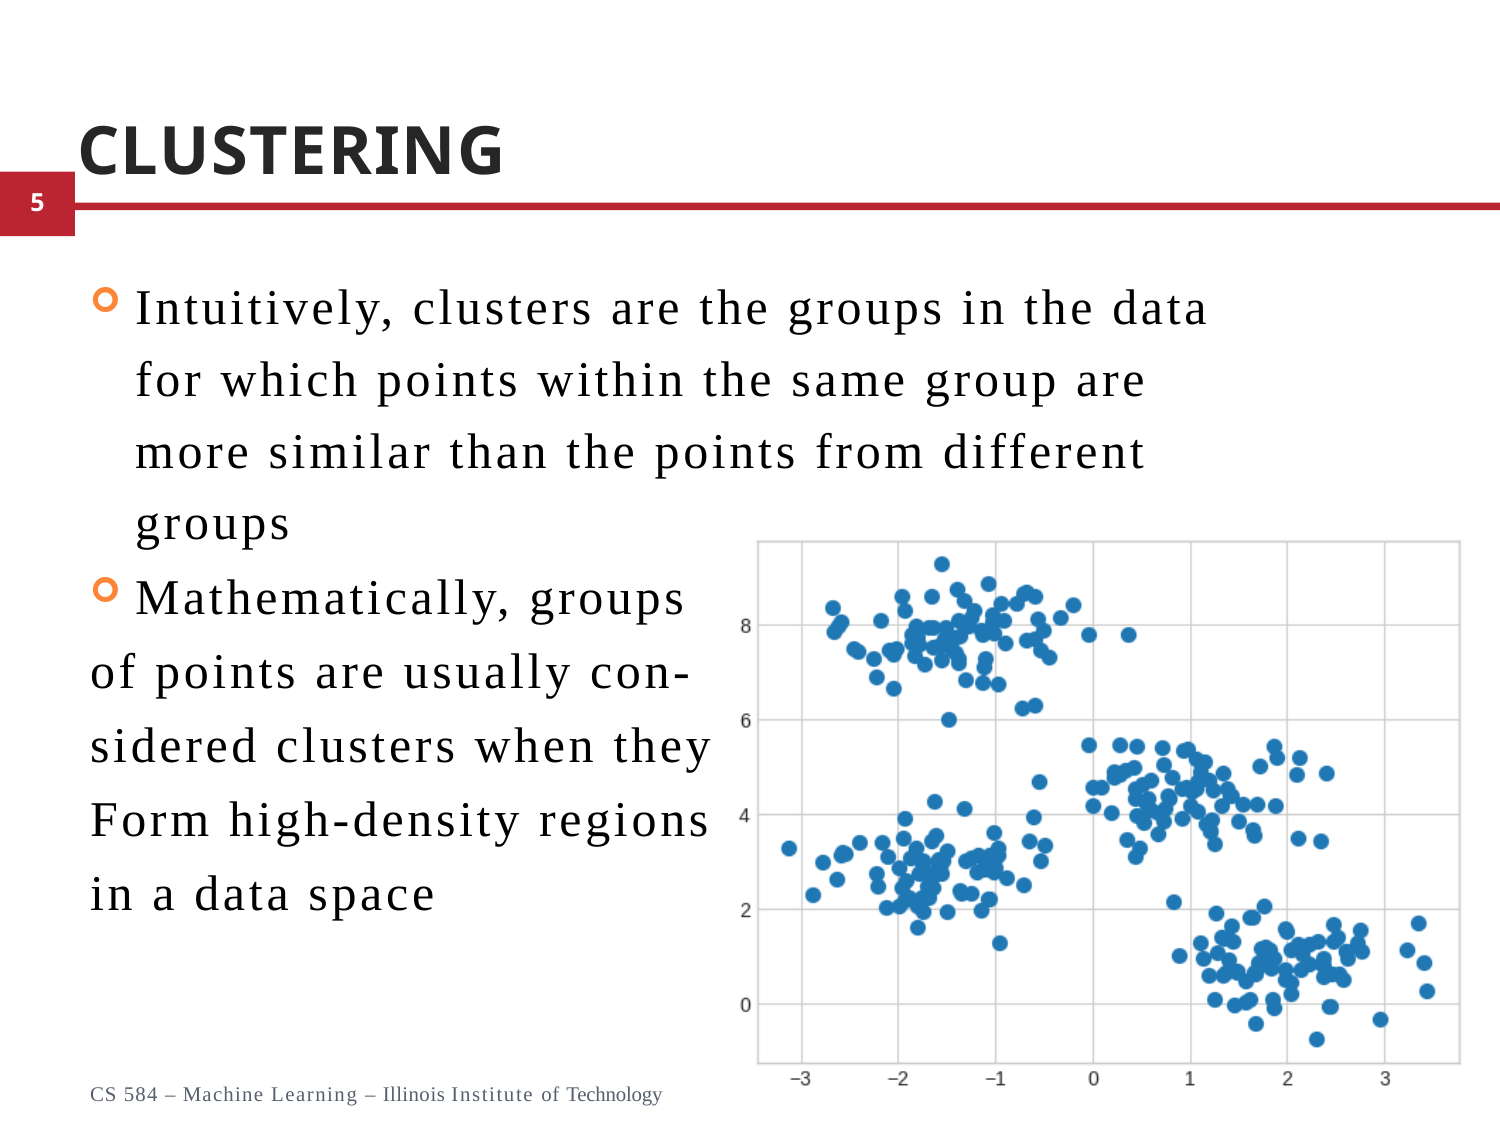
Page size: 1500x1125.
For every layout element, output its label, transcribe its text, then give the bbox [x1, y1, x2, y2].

picture [724, 526, 1473, 1105]
text_box Intuitively, clusters are the groups in the data for which points within the same group are more similar than the points from different groups Mathematically, groups of points are usually con- sidered clusters when they Form high-density regions in a data space [87, 260, 1225, 921]
title Clustering [75, 0, 1425, 188]
footer CS 584 – Machine Learning – Illinois Institute of Technology [87, 1080, 680, 1125]
